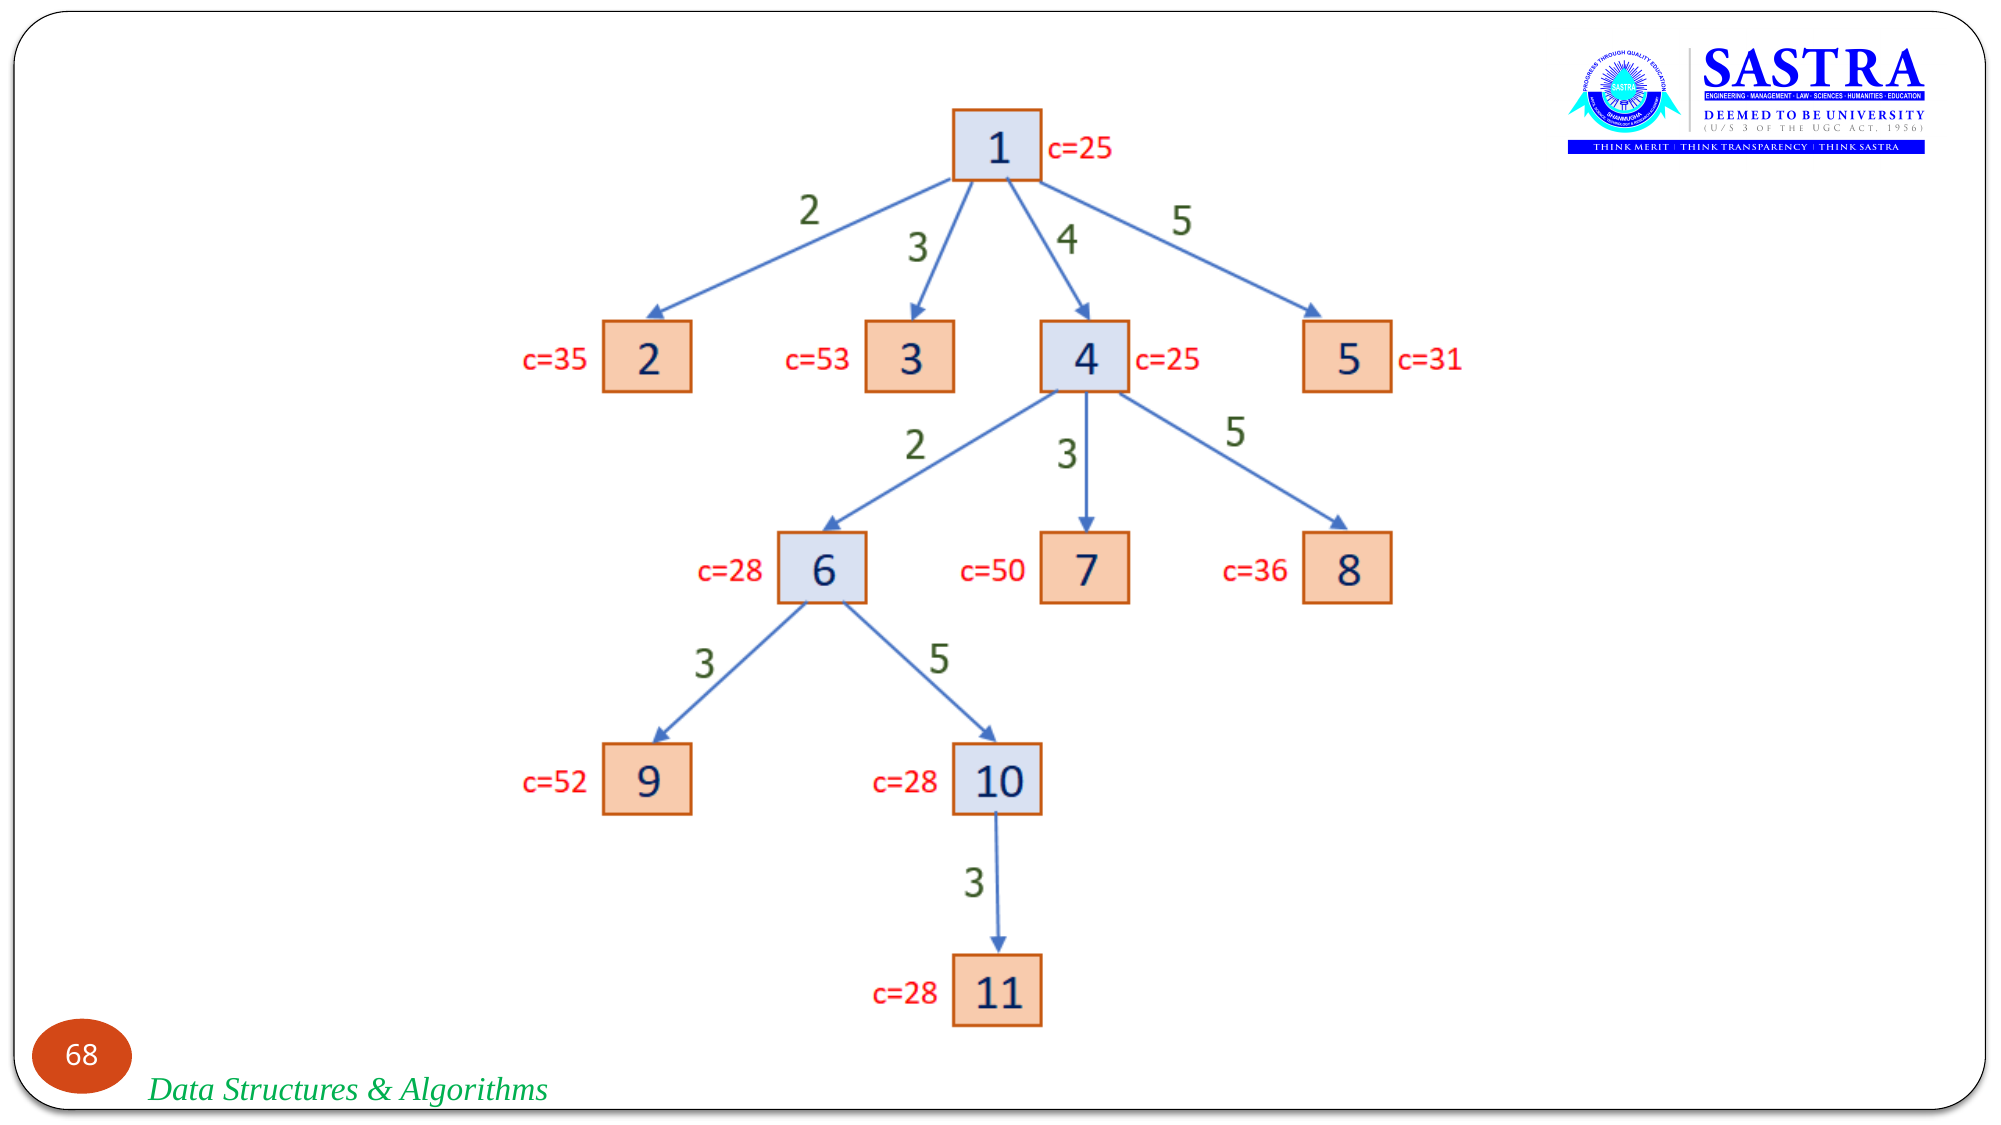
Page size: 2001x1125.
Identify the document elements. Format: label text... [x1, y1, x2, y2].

footer Data Structures & Algorithms [133, 1050, 1000, 1125]
slide_number 68 [32, 1018, 132, 1094]
picture [1546, 28, 1947, 172]
picture [520, 82, 1480, 1043]
